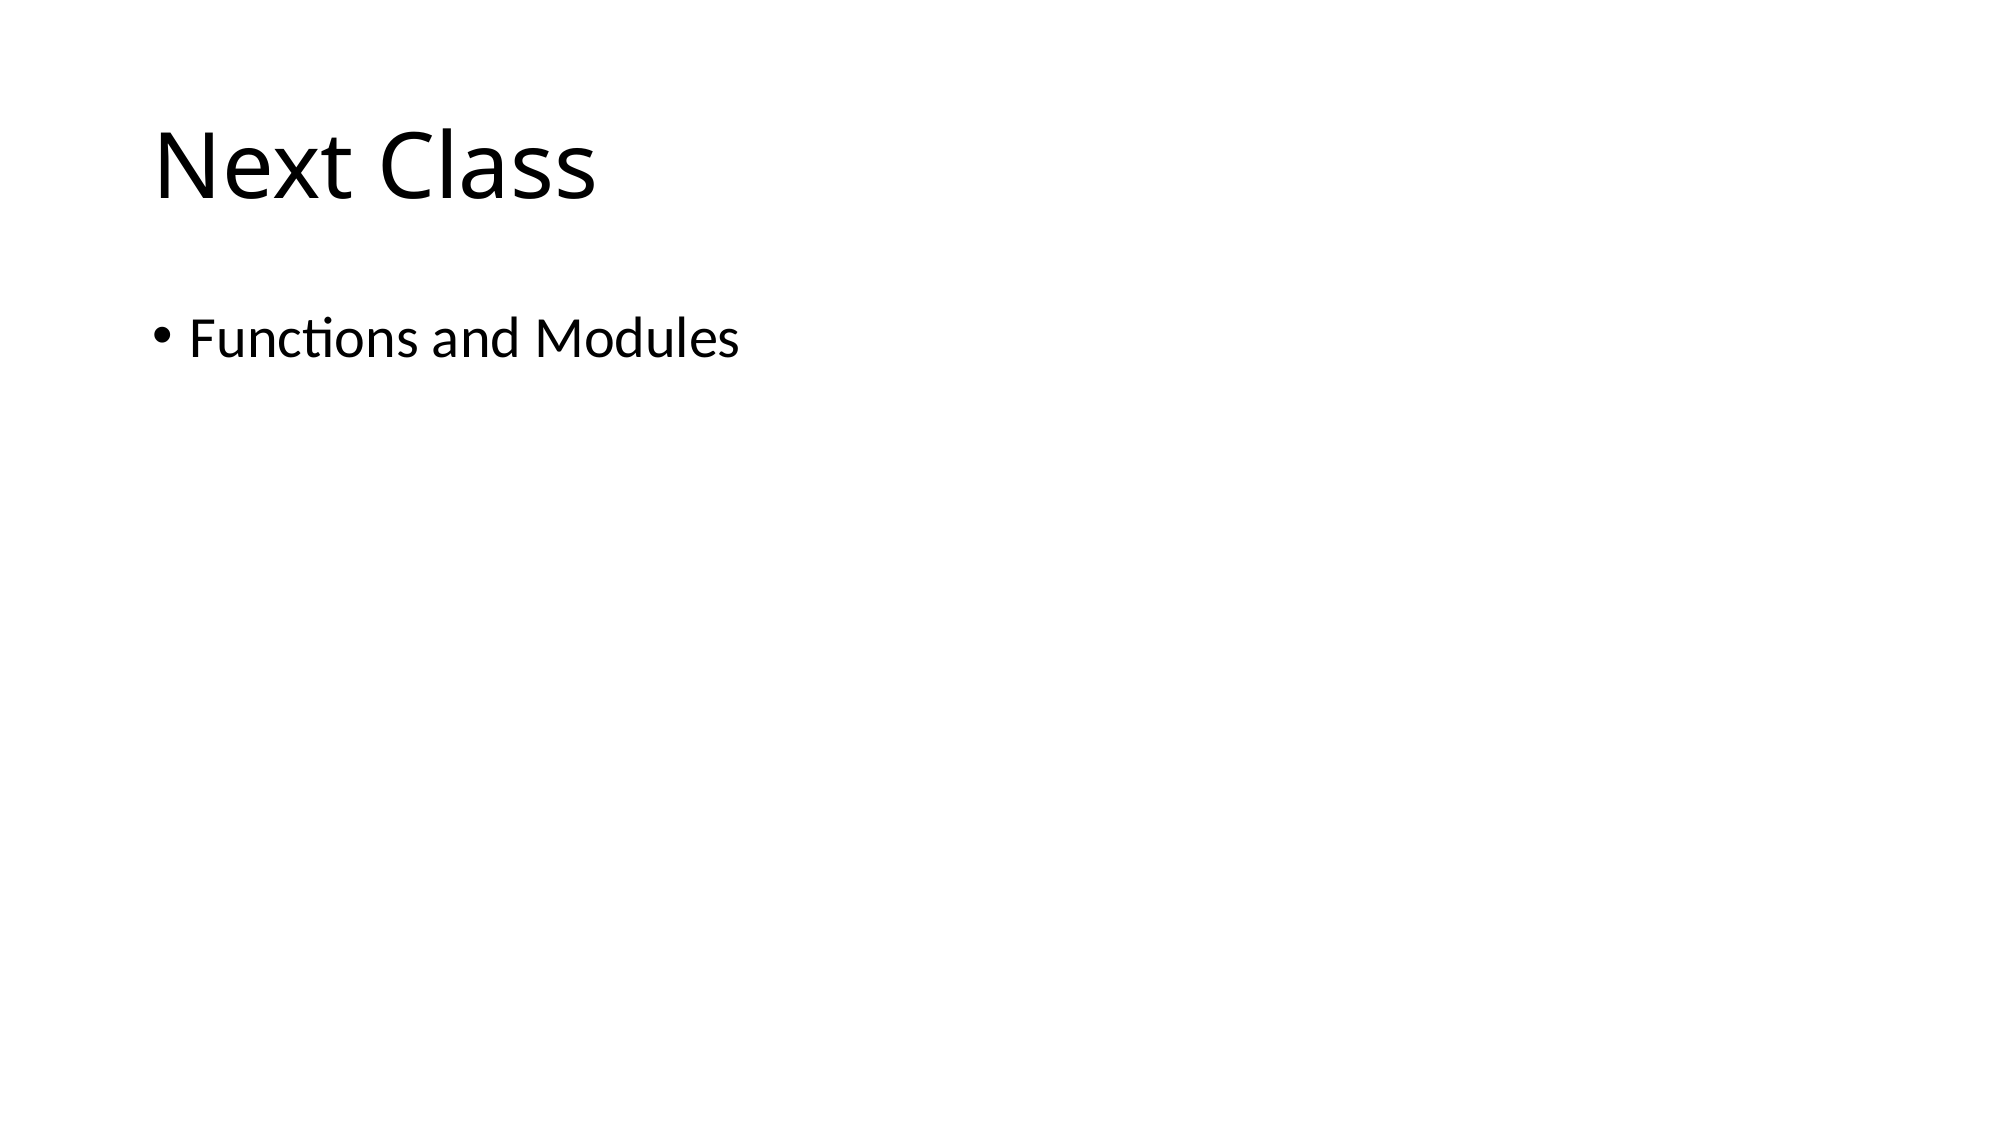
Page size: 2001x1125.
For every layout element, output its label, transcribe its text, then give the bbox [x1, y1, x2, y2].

list Functions and Modules [137, 299, 1863, 1014]
title Next Class [137, 59, 1863, 278]
